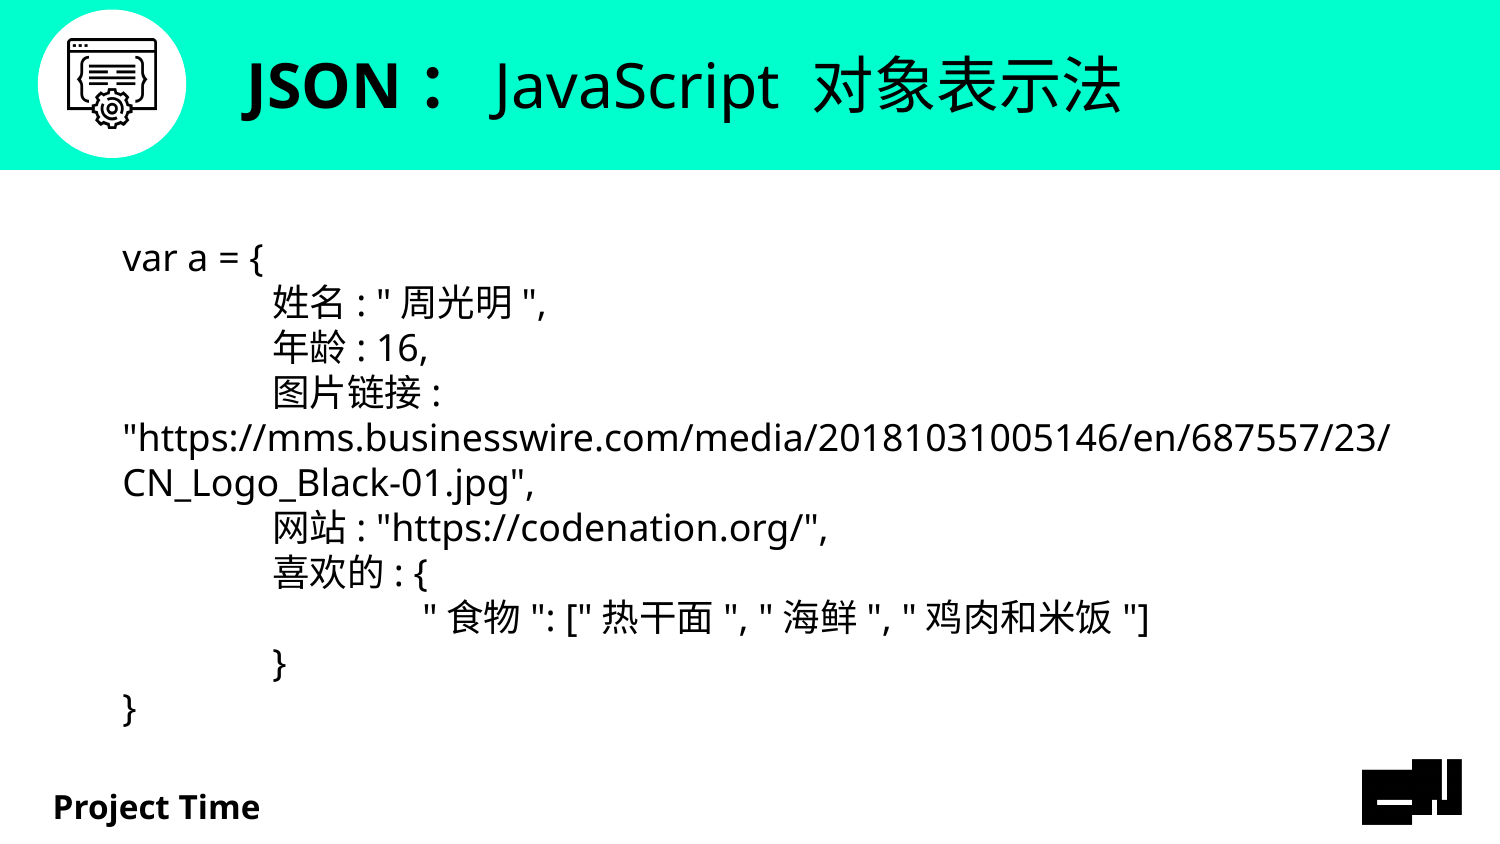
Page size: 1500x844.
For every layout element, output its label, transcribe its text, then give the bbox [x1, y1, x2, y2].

list var a = { 姓名: "周光明", 年龄: 16, 图片链接: "https://mms.businesswire.com/media/20181031005146/en/687557/23/CN_Logo_Black-01.jpg", 网站: "https://codenation.org/", 喜欢的: { "食物": ["热干面", "海鲜", "鸡肉和米饭"] } } [88, 218, 1412, 773]
picture [67, 38, 157, 129]
title JSON：JavaScript 对象表示法 [231, 9, 1463, 158]
picture [1362, 759, 1462, 825]
